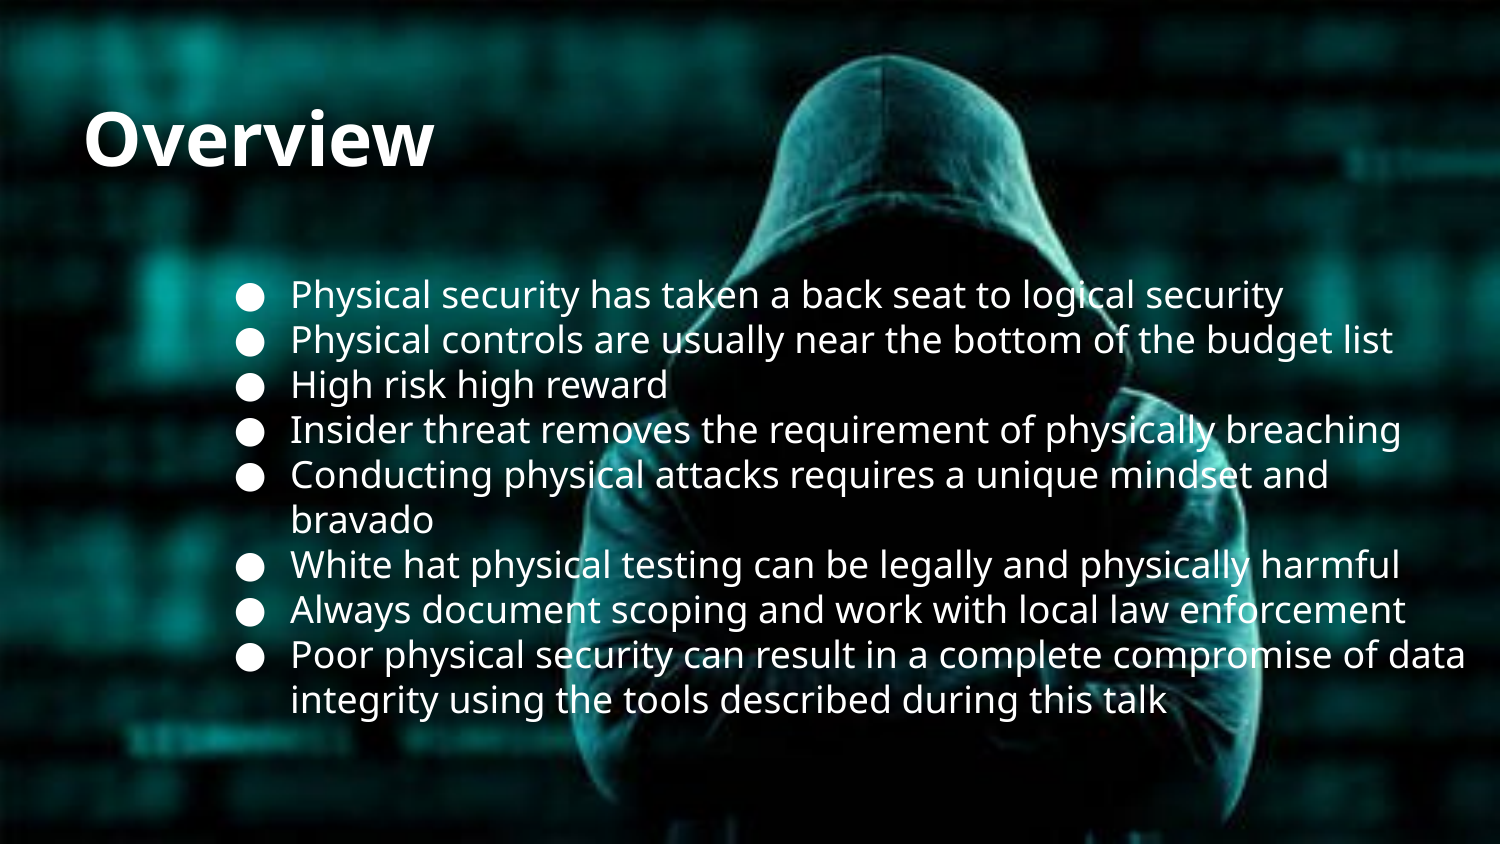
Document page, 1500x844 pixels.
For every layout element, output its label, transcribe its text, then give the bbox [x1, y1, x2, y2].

picture [0, 0, 1500, 844]
text_box Physical security has taken a back seat to logical security Physical controls are usually near the bottom of the budget list High risk high reward Insider threat removes the requirement of physically breaching Conducting physical attacks requires a unique mindset and bravado White hat physical testing can be legally and physically harmful Always document scoping and work with local law enforcement Poor physical security can result in a complete compromise of data integrity using the tools described during this talk [200, 255, 1484, 783]
title Overview [67, 44, 696, 229]
